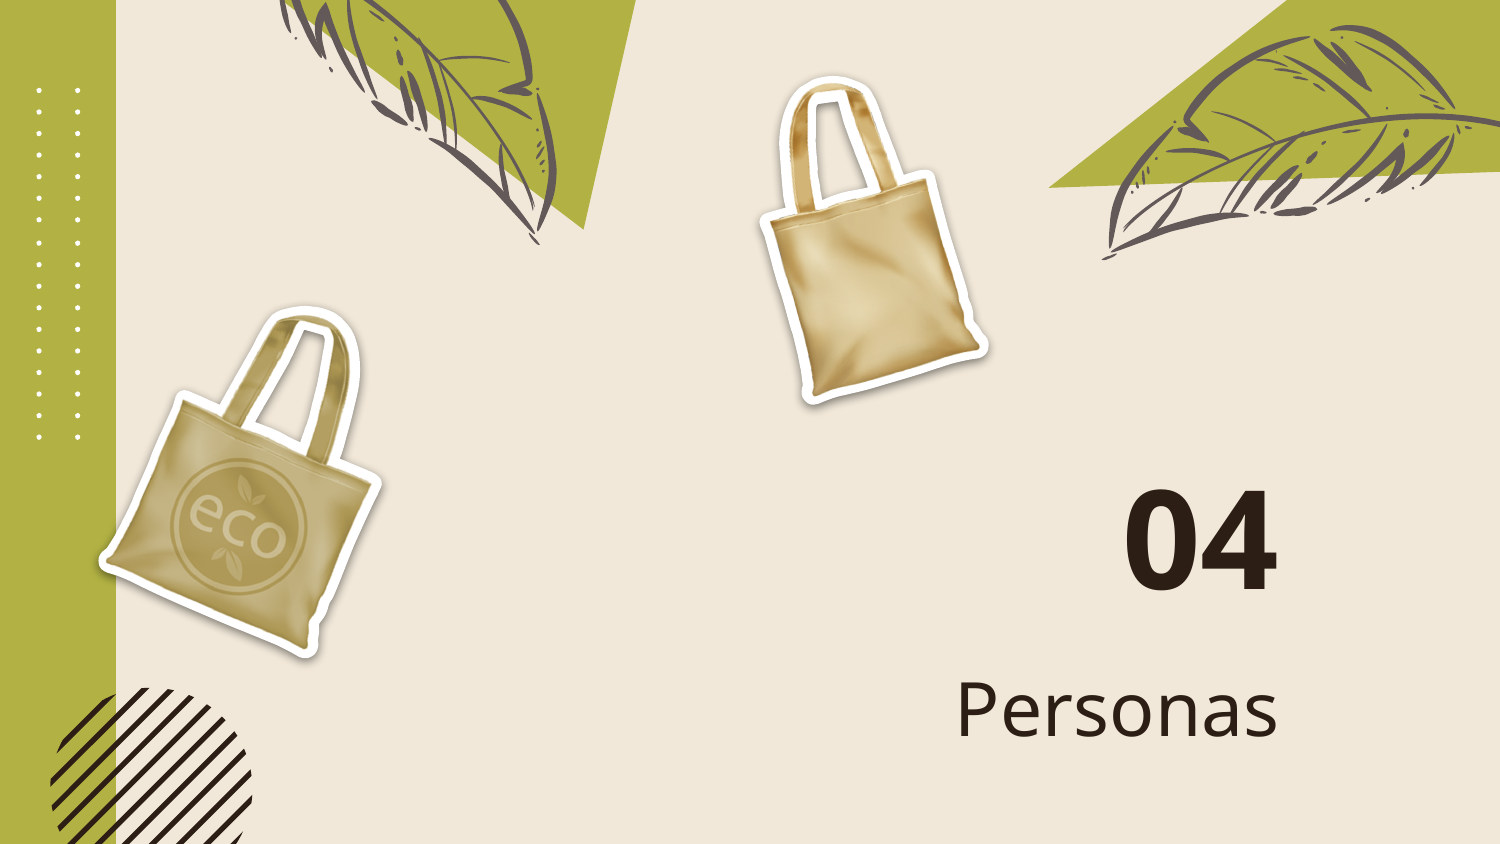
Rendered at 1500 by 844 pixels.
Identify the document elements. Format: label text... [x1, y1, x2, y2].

subtitle Personas [421, 646, 1295, 717]
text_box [74, 251, 457, 678]
title 04 [461, 424, 1295, 645]
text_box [708, 50, 1004, 414]
